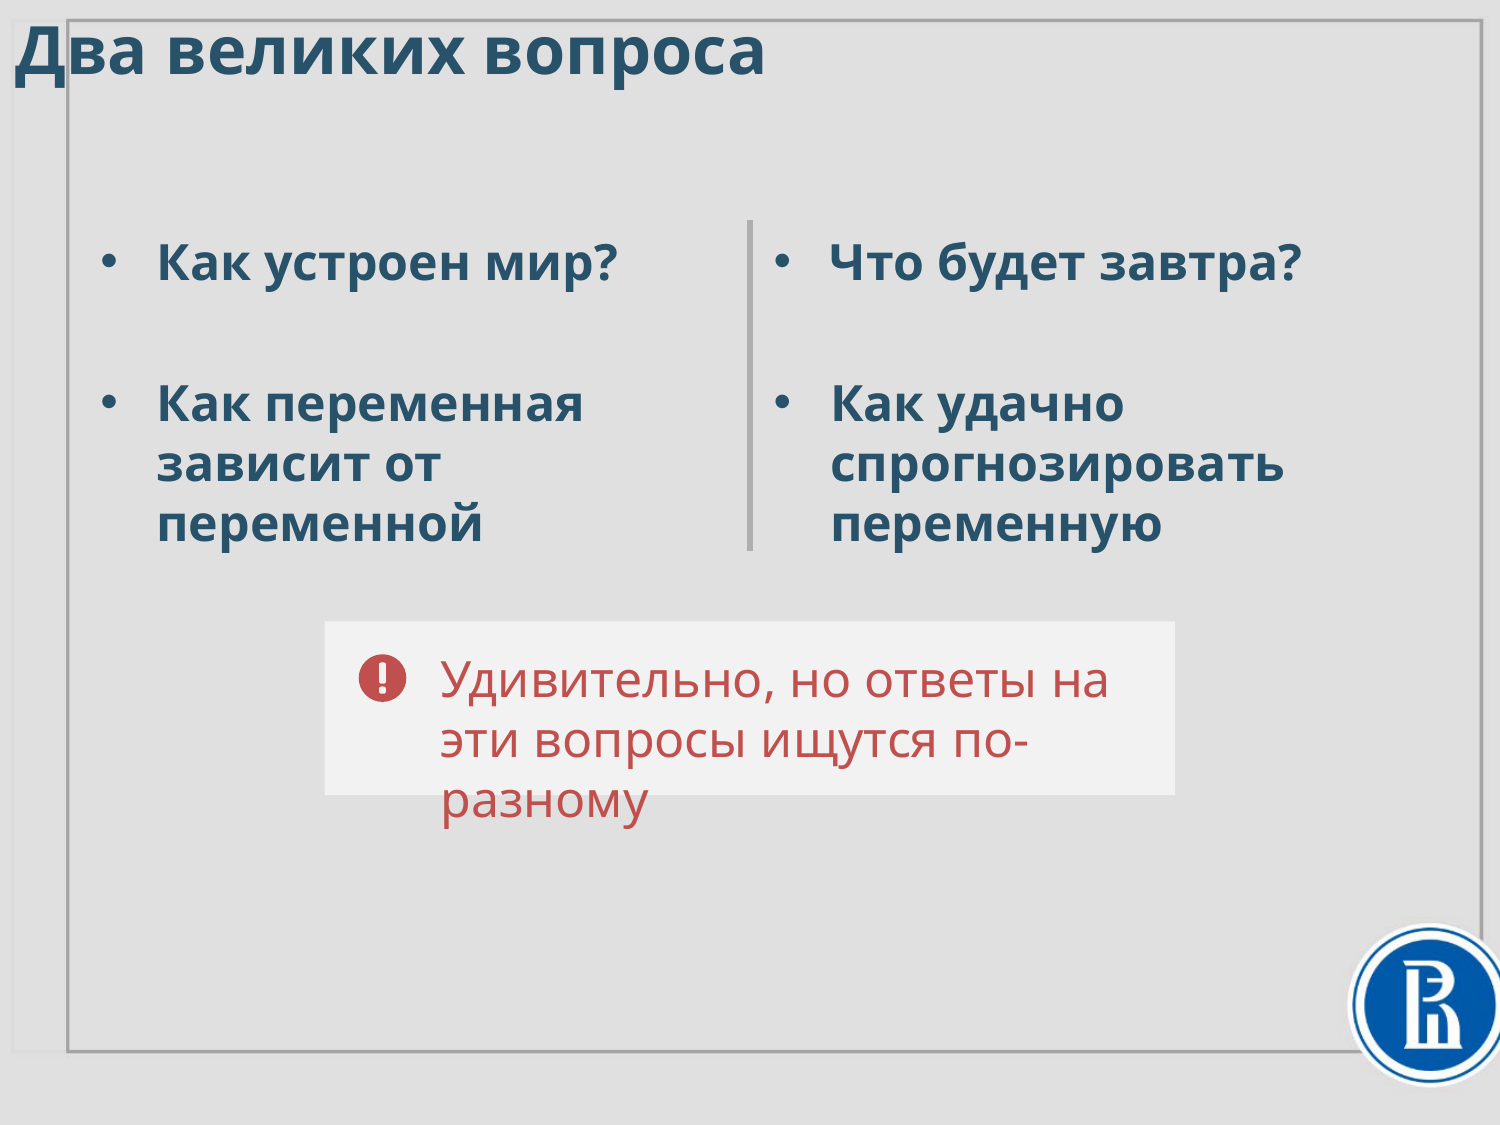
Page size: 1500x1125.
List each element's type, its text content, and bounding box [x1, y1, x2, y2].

picture [0, 102, 1500, 1125]
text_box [324, 621, 1176, 796]
text_box Два великих вопроса [0, 0, 1500, 102]
